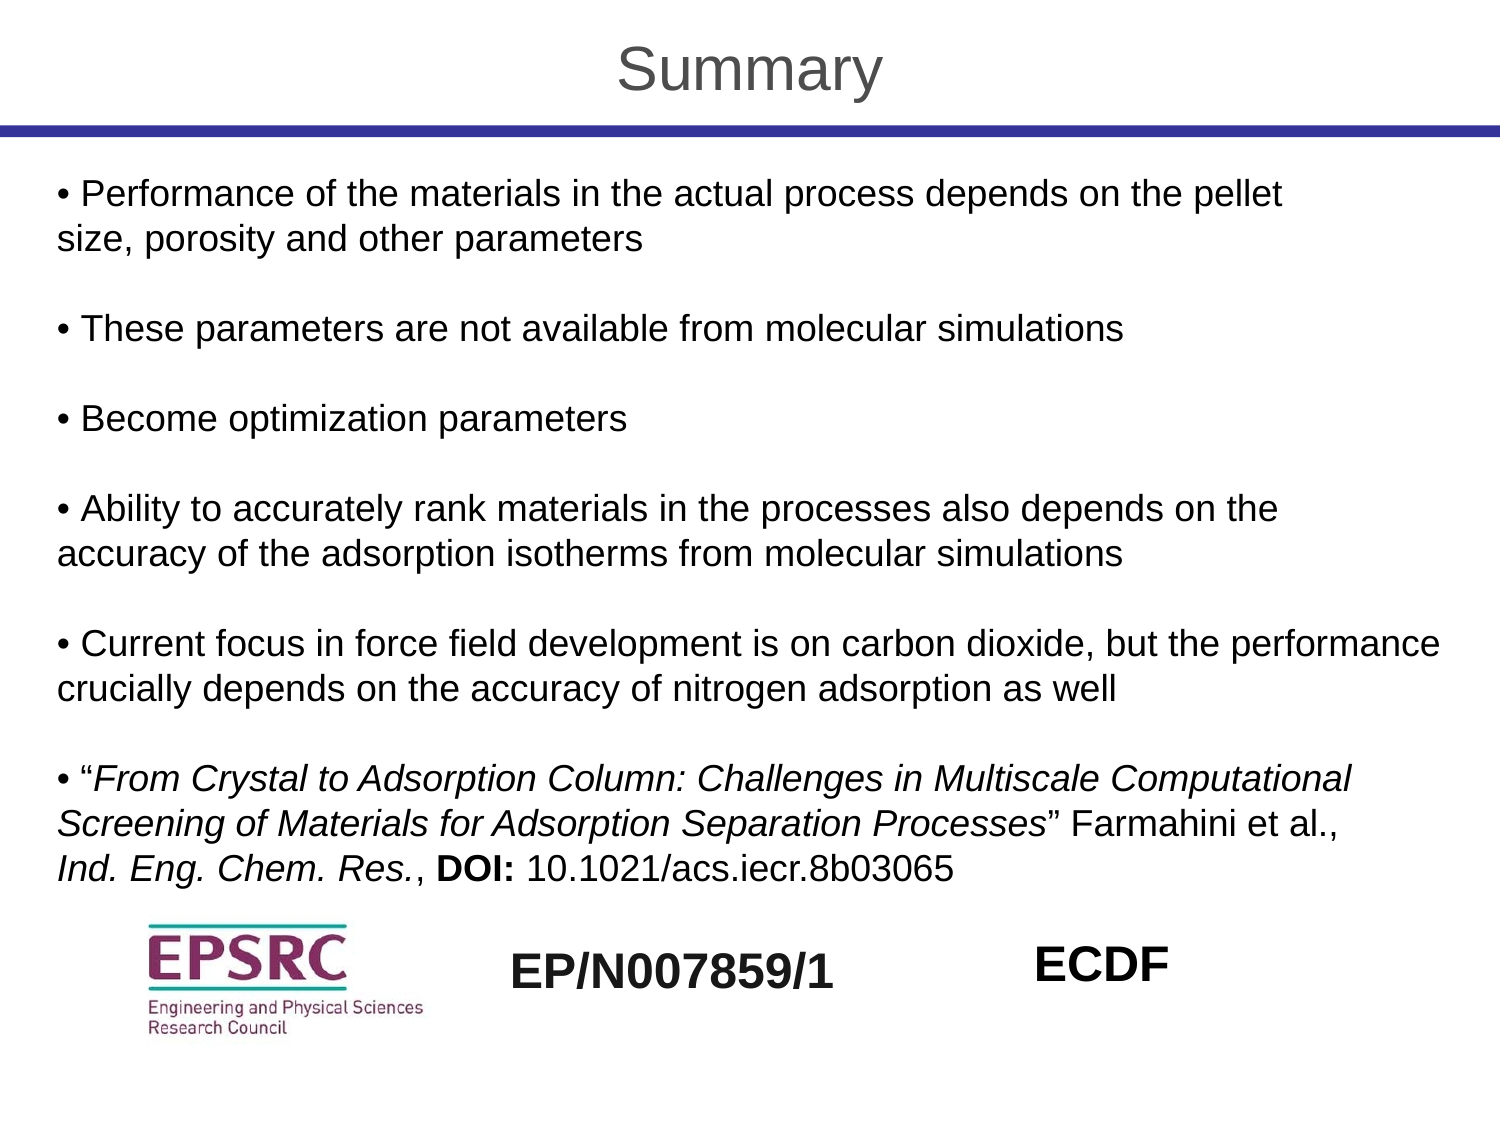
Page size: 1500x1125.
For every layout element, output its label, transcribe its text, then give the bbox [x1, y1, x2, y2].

text_box • Performance of the materials in the actual process depends on the pellet size, porosity and other parameters • These parameters are not available from molecular simulations • Become optimization parameters • Ability to accurately rank materials in the processes also depends on the accuracy of the adsorption isotherms from molecular simulations • Current focus in force field development is on carbon dioxide, but the performance crucially depends on the accuracy of nitrogen adsorption as well • “From Crystal to Adsorption Column: Challenges in Multiscale Computational Screening of Materials for Adsorption Separation Processes” Farmahini et al., Ind. Eng. Chem. Res., DOI: 10.1021/acs.iecr.8b03065 [42, 161, 1457, 897]
text_box Summary [0, 10, 1500, 120]
picture [32, 855, 552, 1125]
text_box [0, 125, 1500, 138]
text_box EP/N007859/1 [556, 931, 850, 1007]
text_box ECDF [1019, 924, 1185, 1000]
